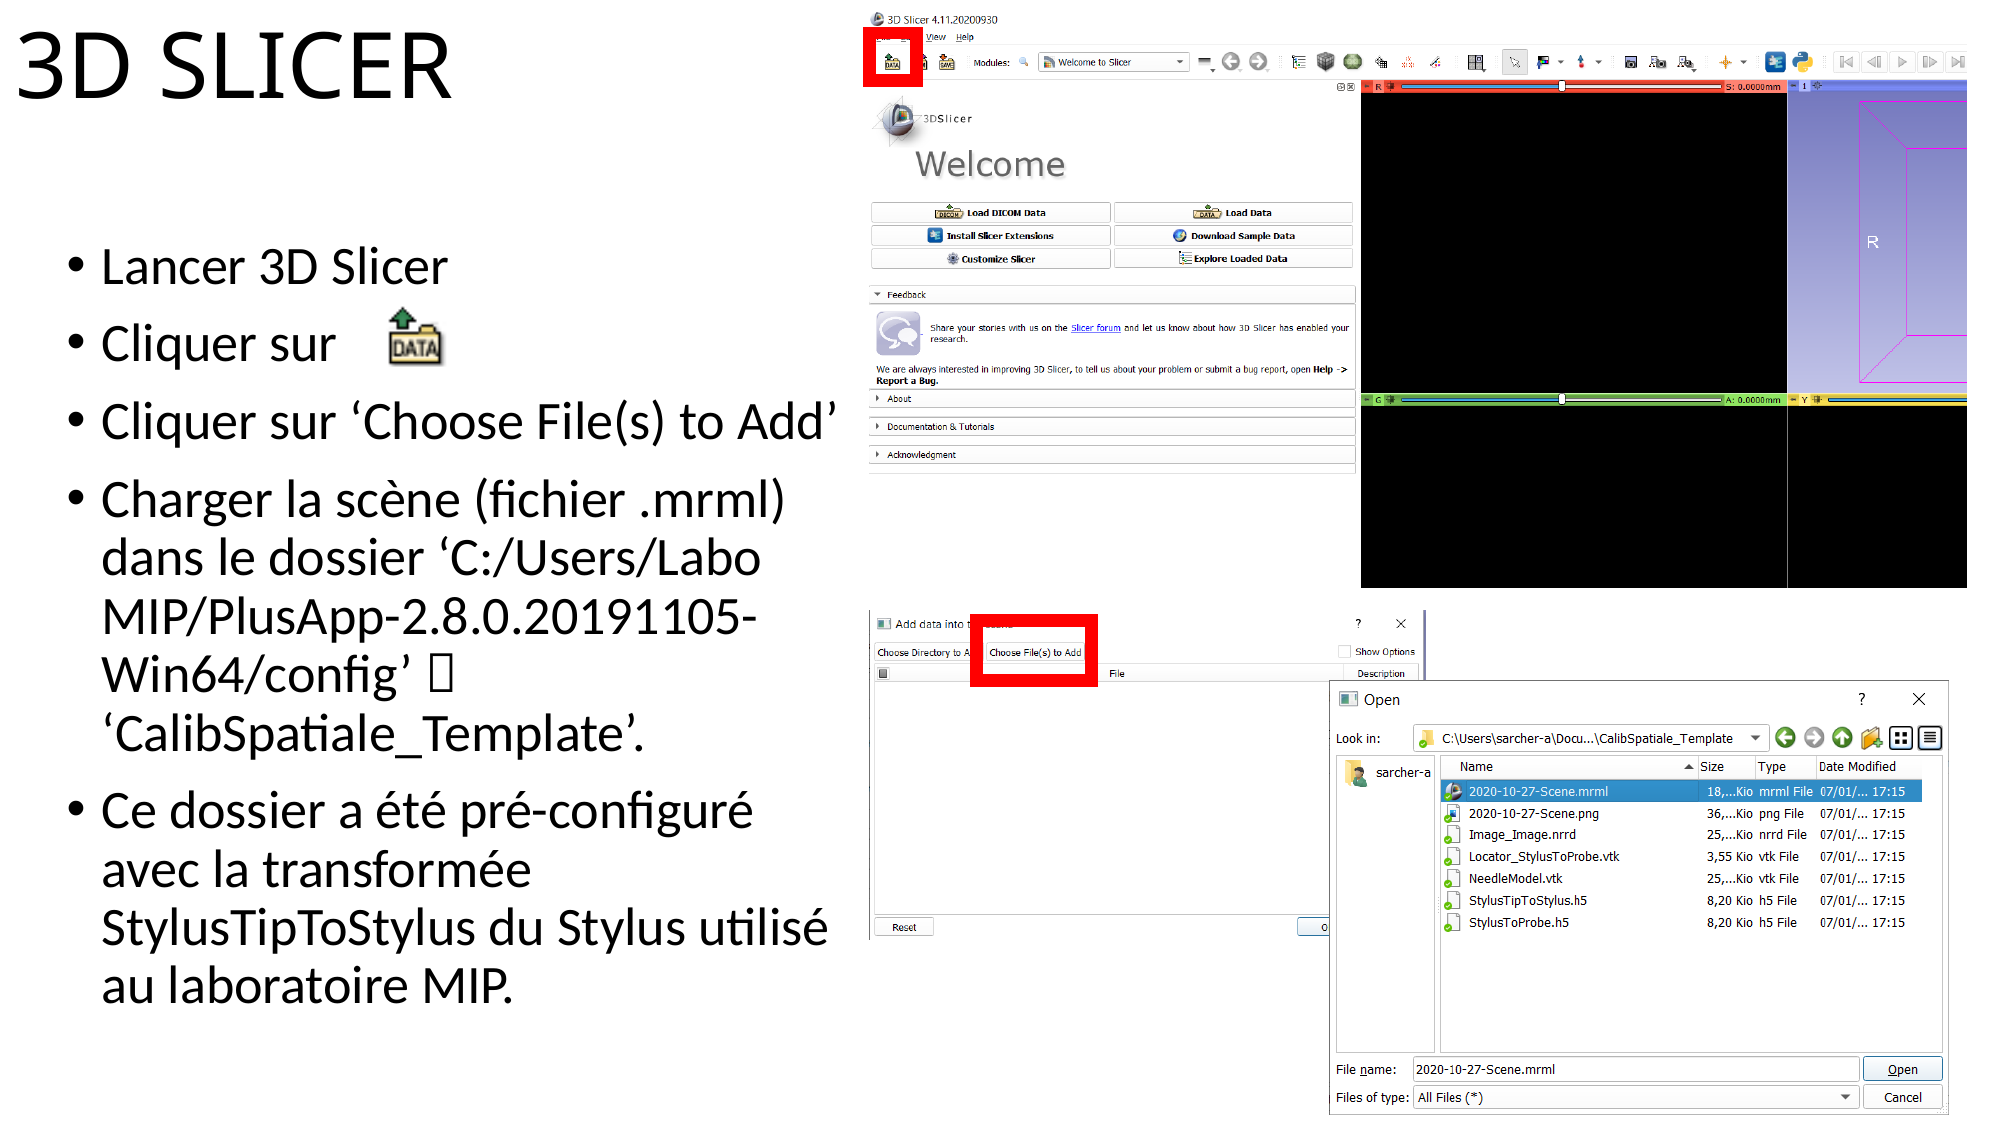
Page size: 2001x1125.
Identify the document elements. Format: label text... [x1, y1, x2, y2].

picture [869, 9, 1967, 588]
title 3D SLICER [0, 0, 1725, 140]
list Lancer 3D Slicer Cliquer sur Cliquer sur ‘Choose File(s) to Add’ Charger la scène (fichier .mrml) dans le dossier ‘C:/Users/Labo MIP/PlusApp-2.8.0.20191105-Win64/config’  ‘CalibSpatiale_Template’. Ce dossier a été pré-configuré avec la transformée StylusTipToStylus du Stylus utilisé au laboratoire MIP. [51, 229, 870, 1070]
picture [869, 610, 1949, 1115]
picture [380, 306, 448, 374]
